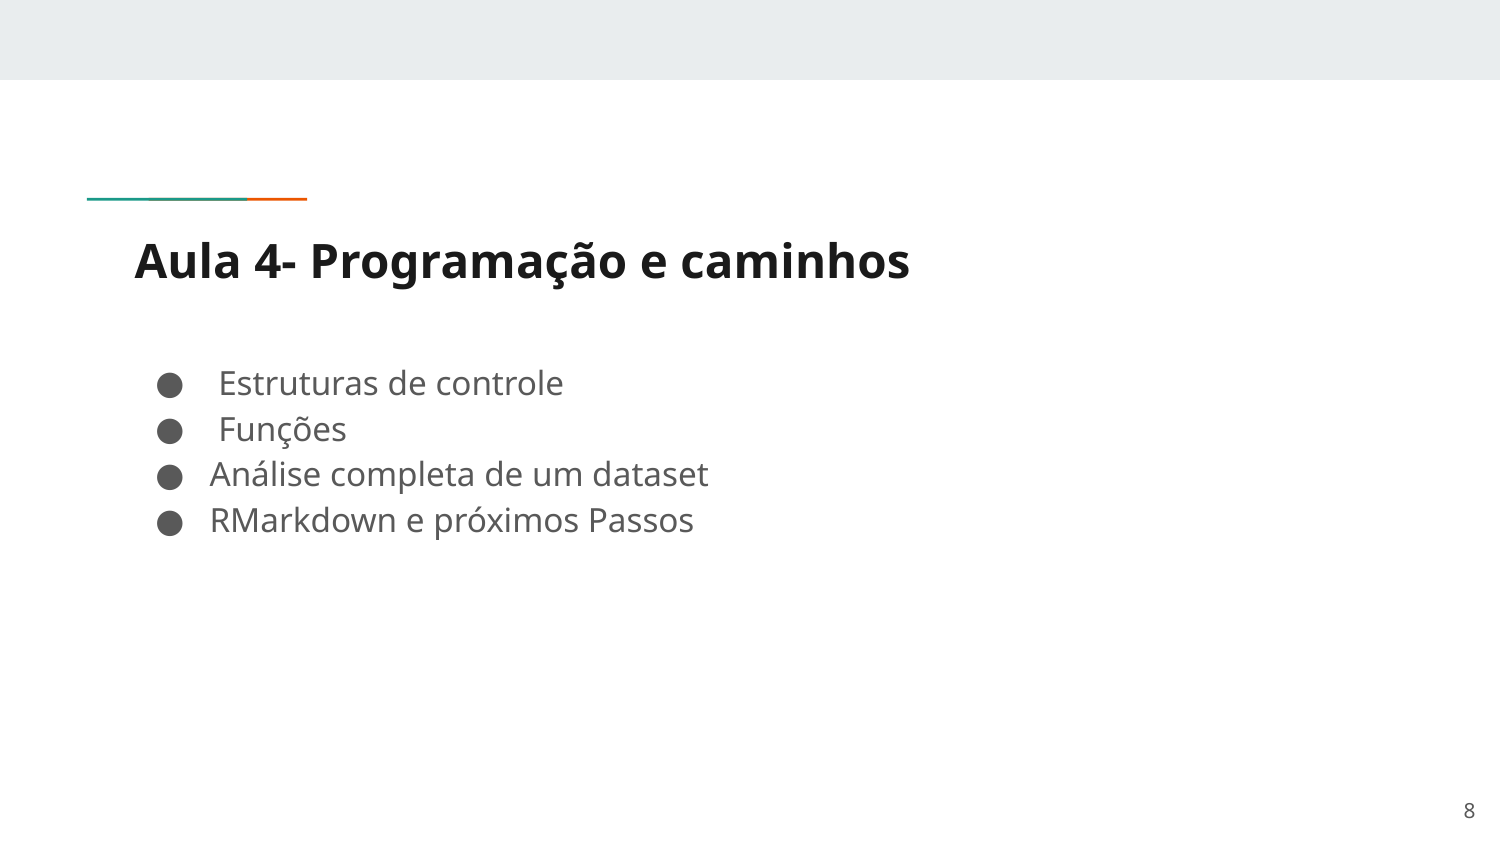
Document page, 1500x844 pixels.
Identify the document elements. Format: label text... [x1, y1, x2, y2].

slide_number ‹#› [1400, 779, 1491, 844]
list Estruturas de controle Funções Análise completa de um dataset RMarkdown e próximos Passos [119, 341, 1381, 712]
title Aula 4- Programação e caminhos [119, 216, 1381, 305]
